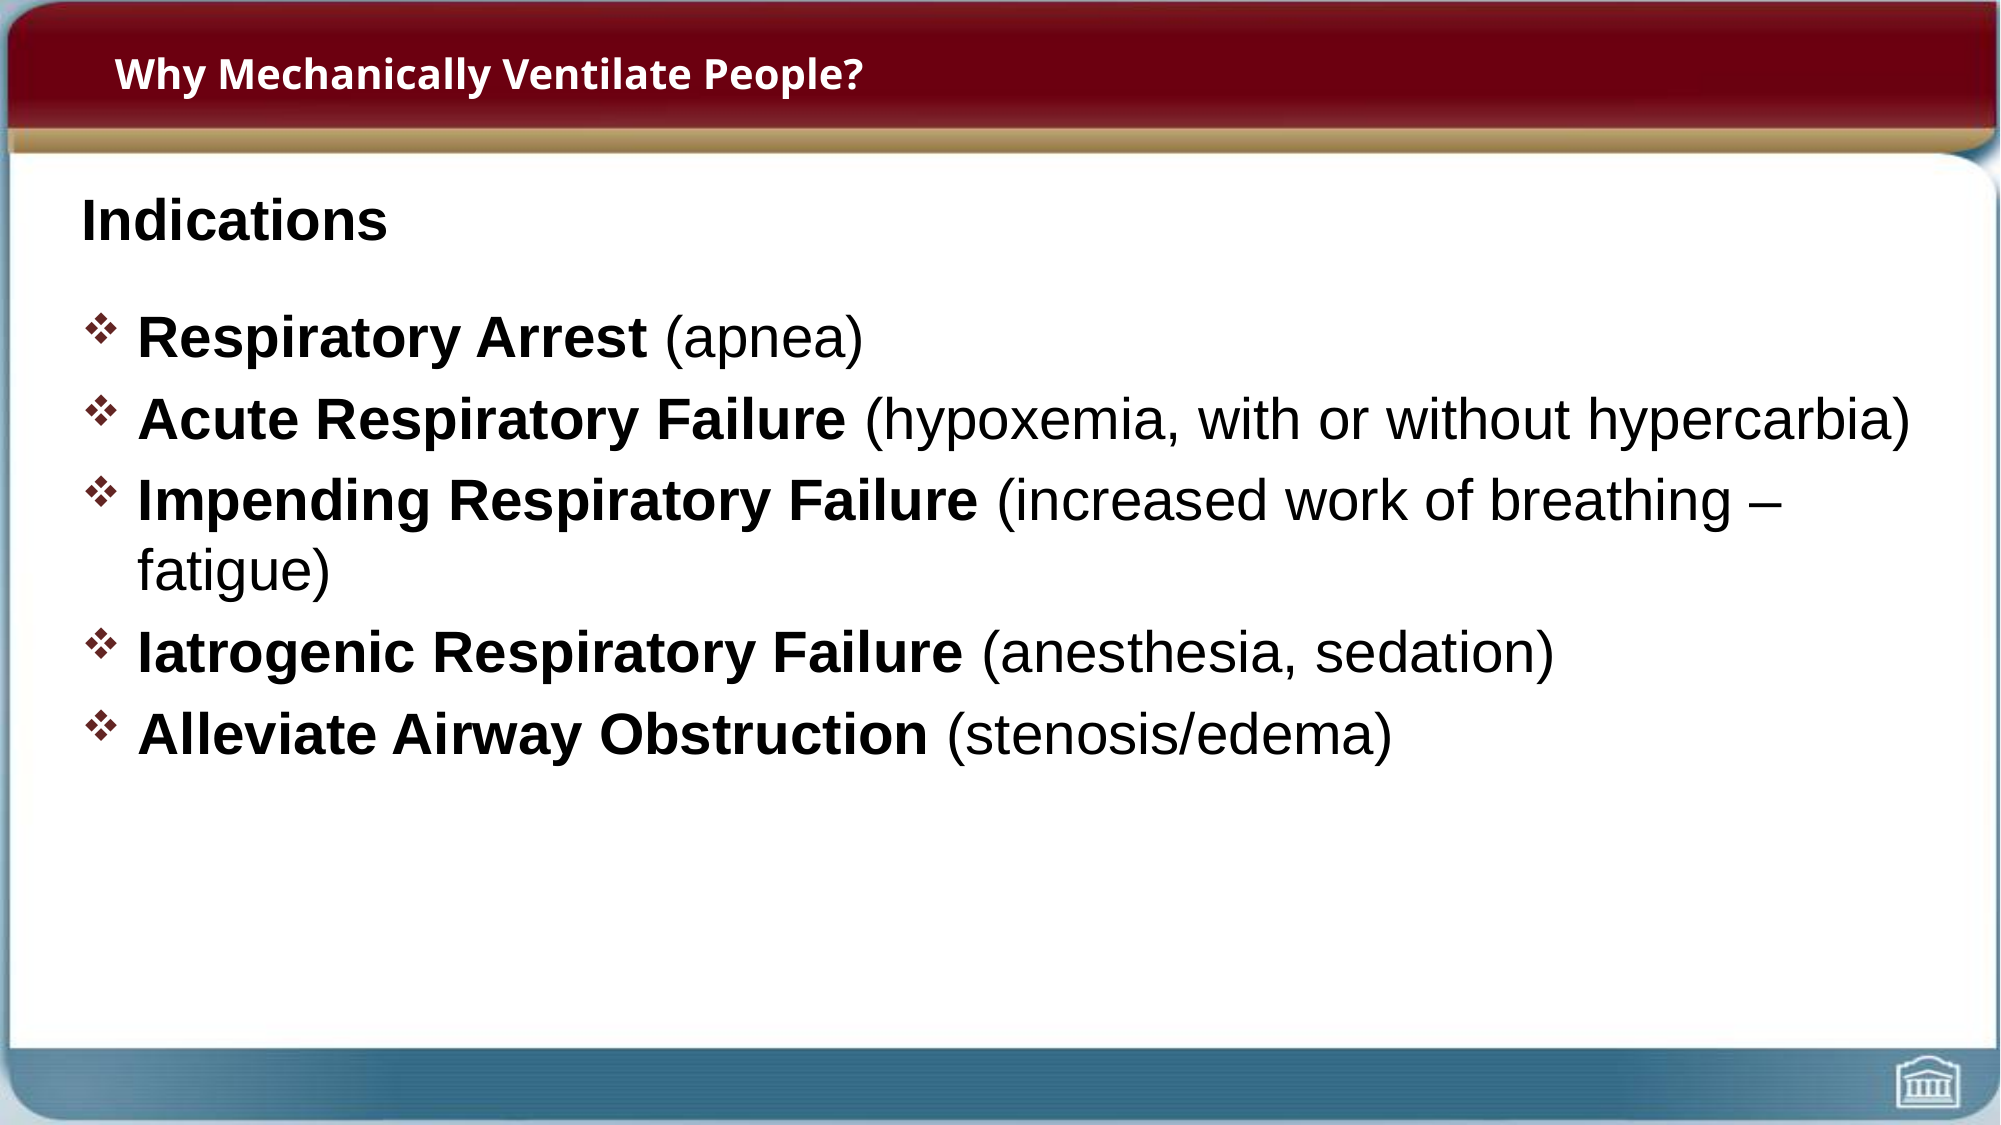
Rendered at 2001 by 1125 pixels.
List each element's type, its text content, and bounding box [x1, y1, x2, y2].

title Why Mechanically Ventilate People? [99, 32, 1934, 113]
list Indications Respiratory Arrest (apnea) Acute Respiratory Failure (hypoxemia, with or without hypercarbia) Impending Respiratory Failure (increased work of breathing – fatigue) Iatrogenic Respiratory Failure (anesthesia, sedation) Alleviate Airway Obstruction (stenosis/edema) [66, 174, 1934, 1038]
picture [0, 0, 2001, 1125]
